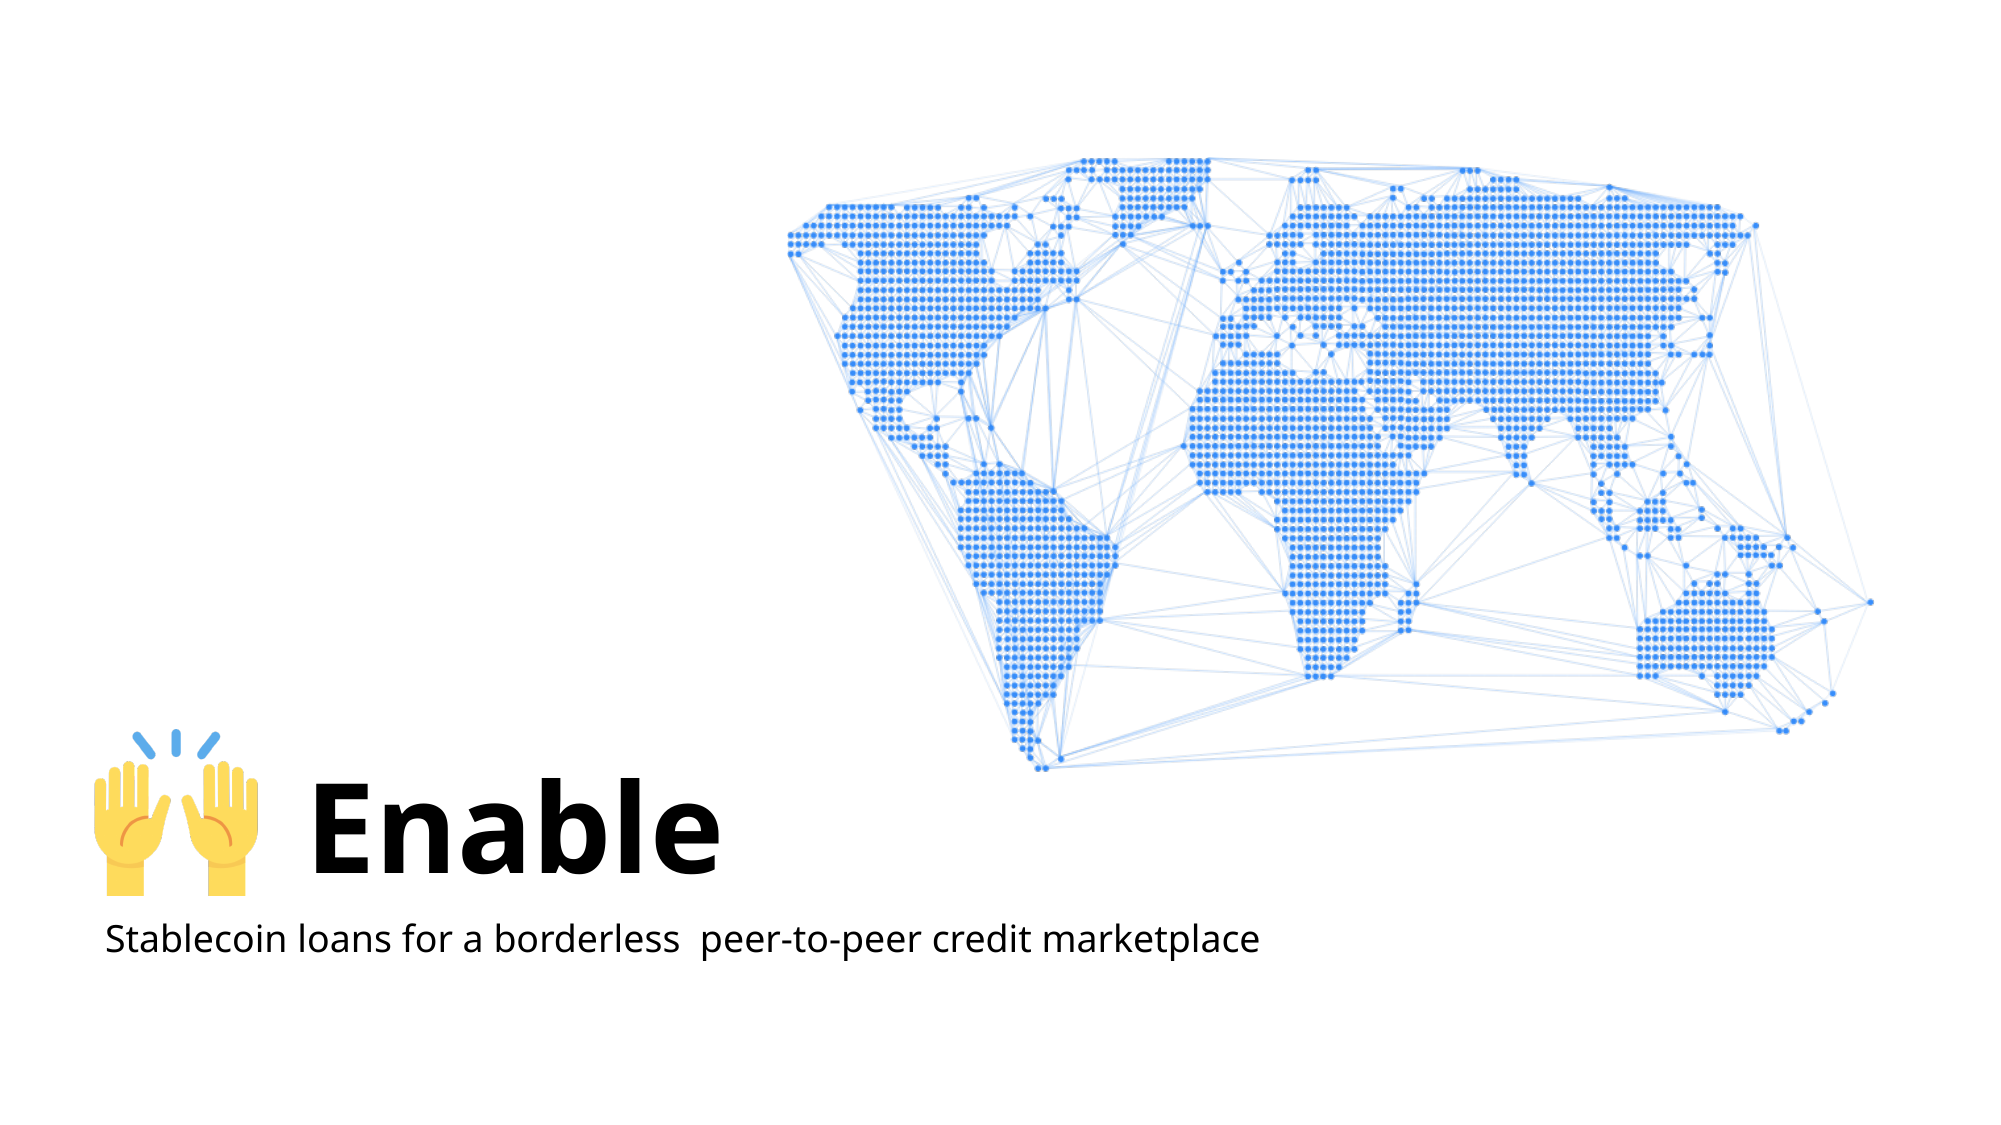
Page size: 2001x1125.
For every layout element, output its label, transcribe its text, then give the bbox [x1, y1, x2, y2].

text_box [93, 729, 726, 908]
text_box Stablecoin loans for a borderless peer-to-peer credit marketplace [90, 907, 1277, 968]
picture [786, 157, 1875, 773]
